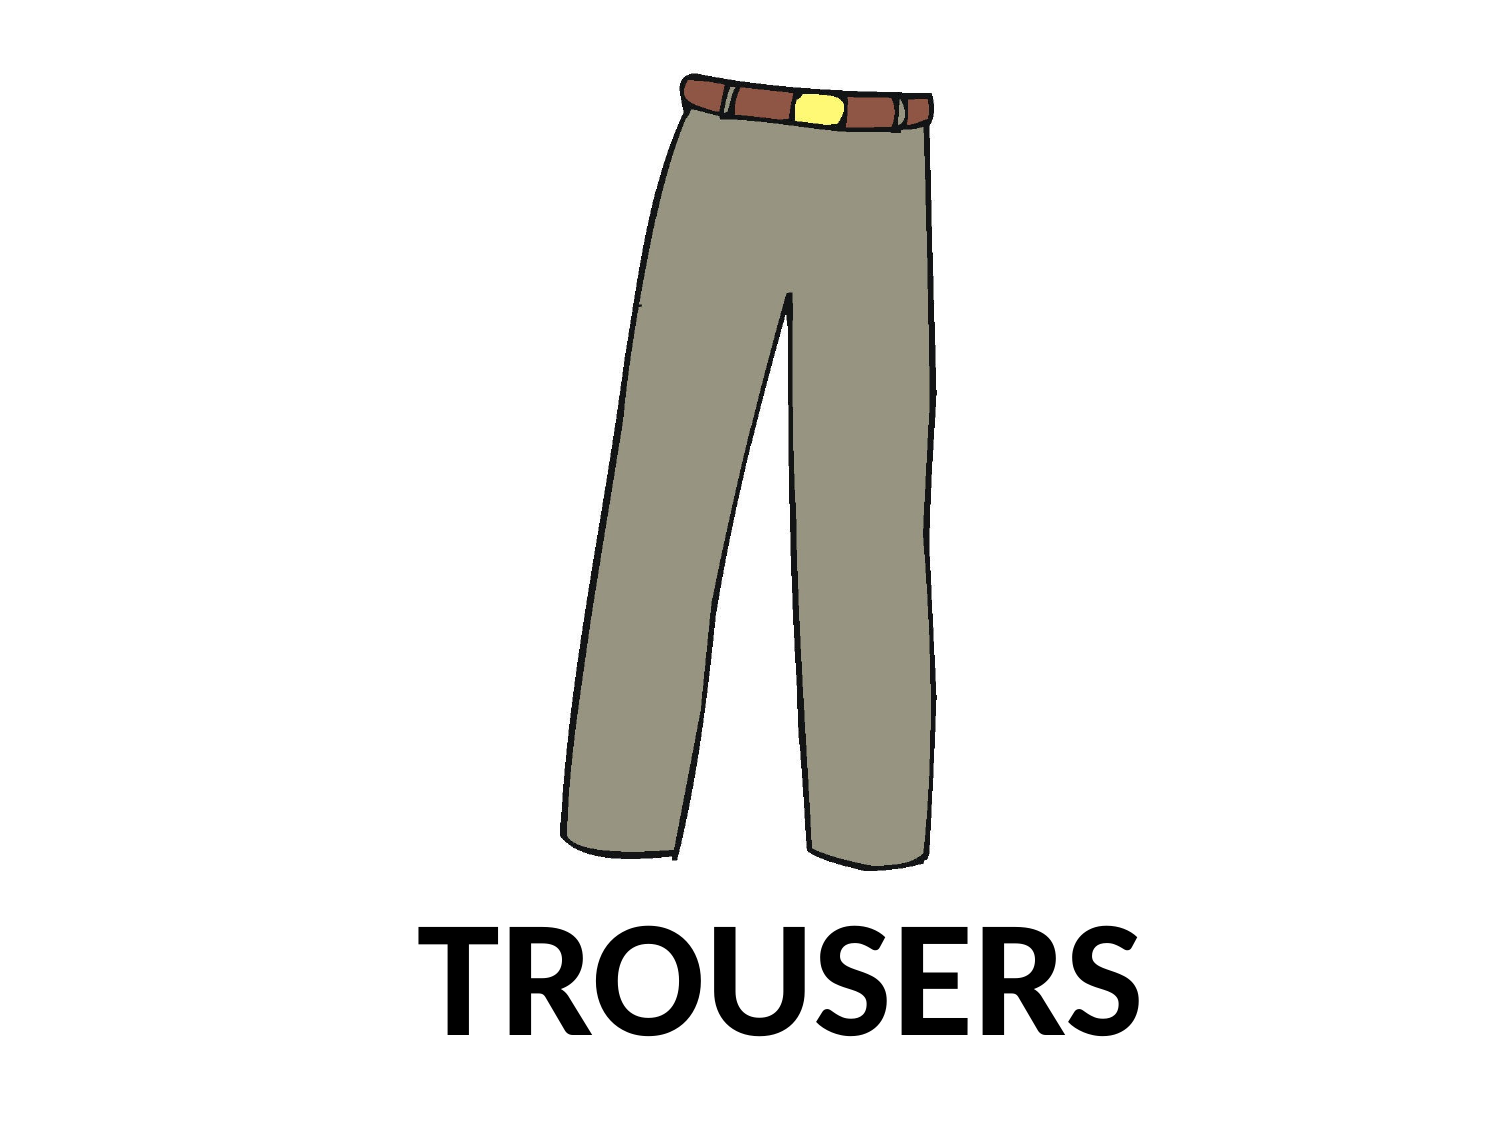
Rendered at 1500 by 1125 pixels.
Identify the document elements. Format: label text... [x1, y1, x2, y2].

picture [560, 69, 940, 871]
subtitle TROUSERS [256, 861, 1307, 1125]
